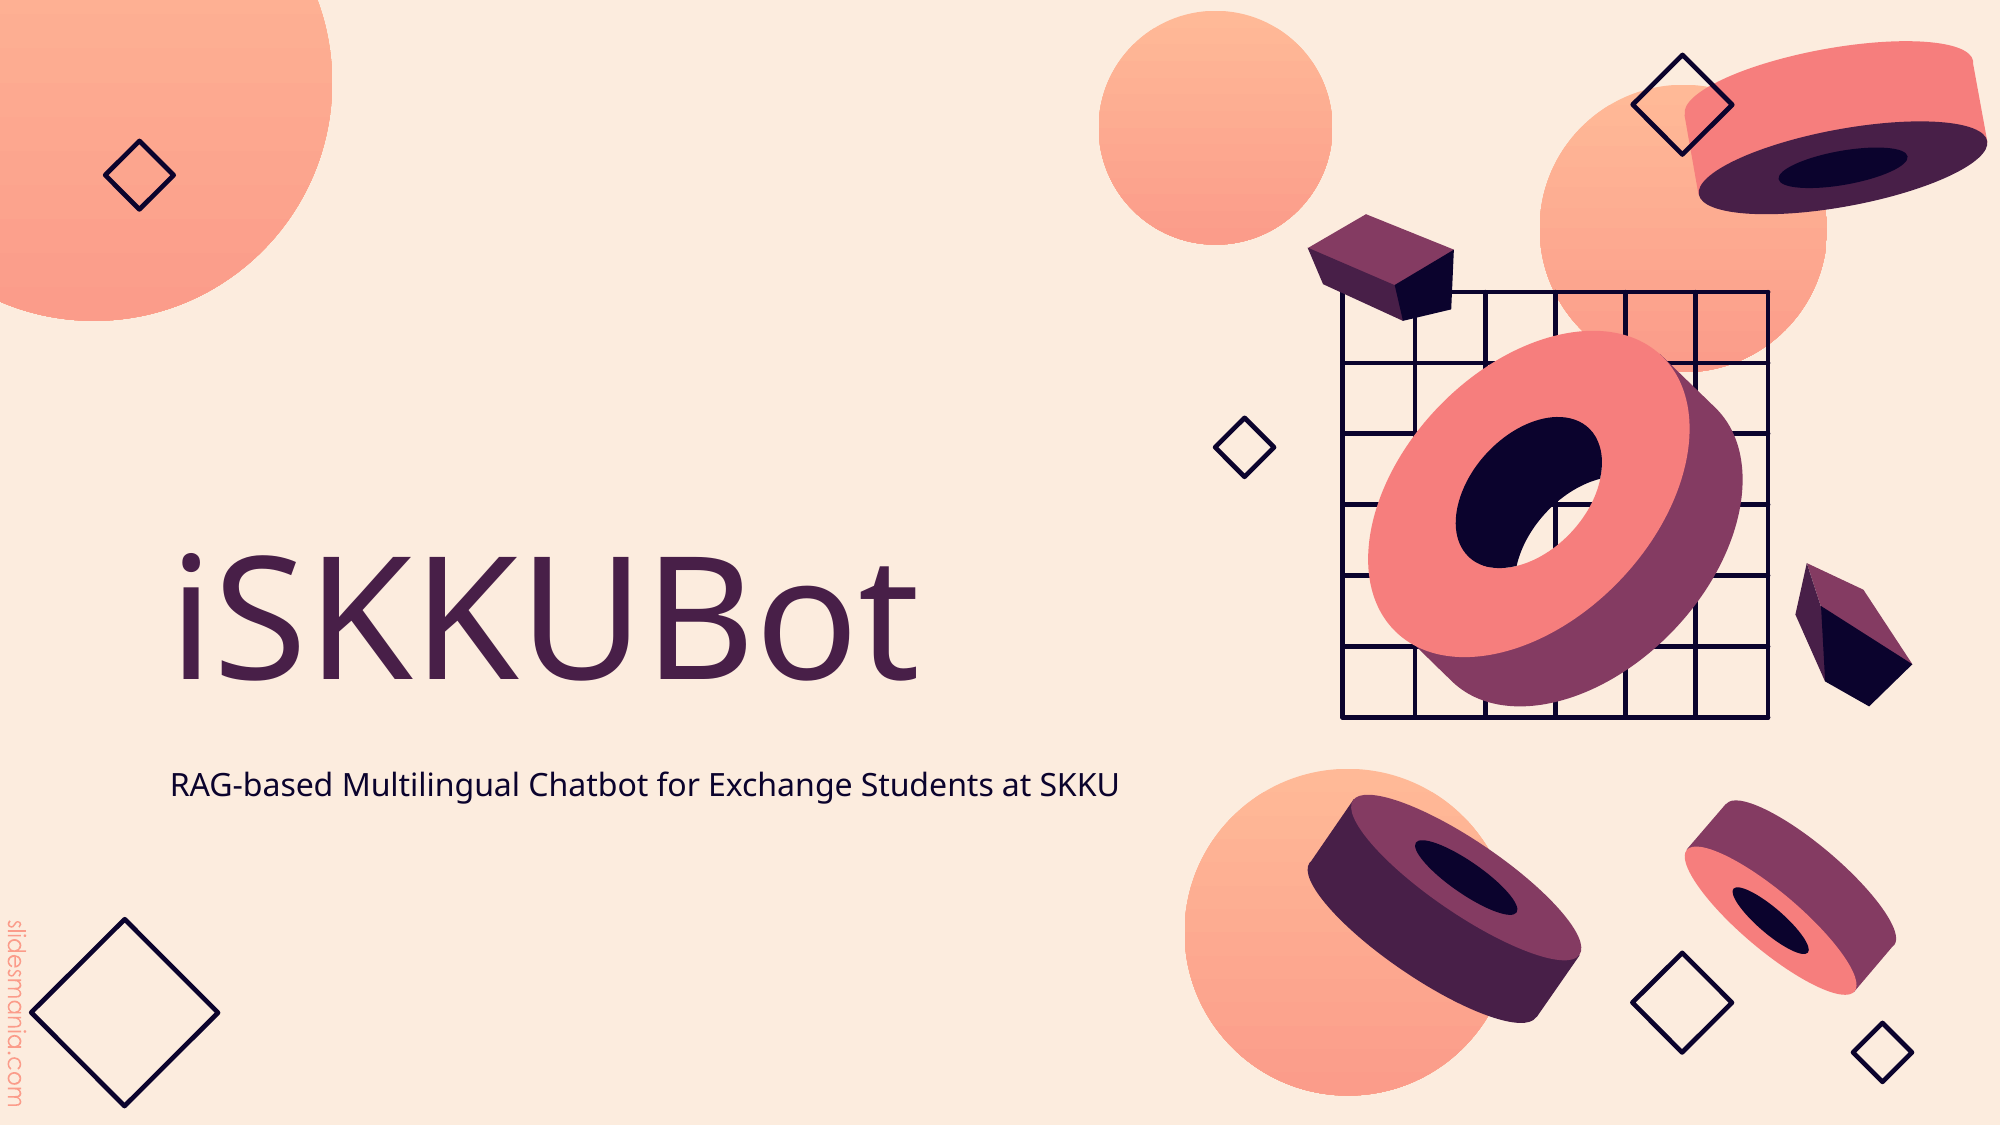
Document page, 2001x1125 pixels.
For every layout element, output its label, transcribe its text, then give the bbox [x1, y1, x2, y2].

title iSKKUBot [149, 287, 1217, 737]
subtitle RAG-based Multilingual Chatbot for Exchange Students at SKKU [149, 744, 1217, 838]
